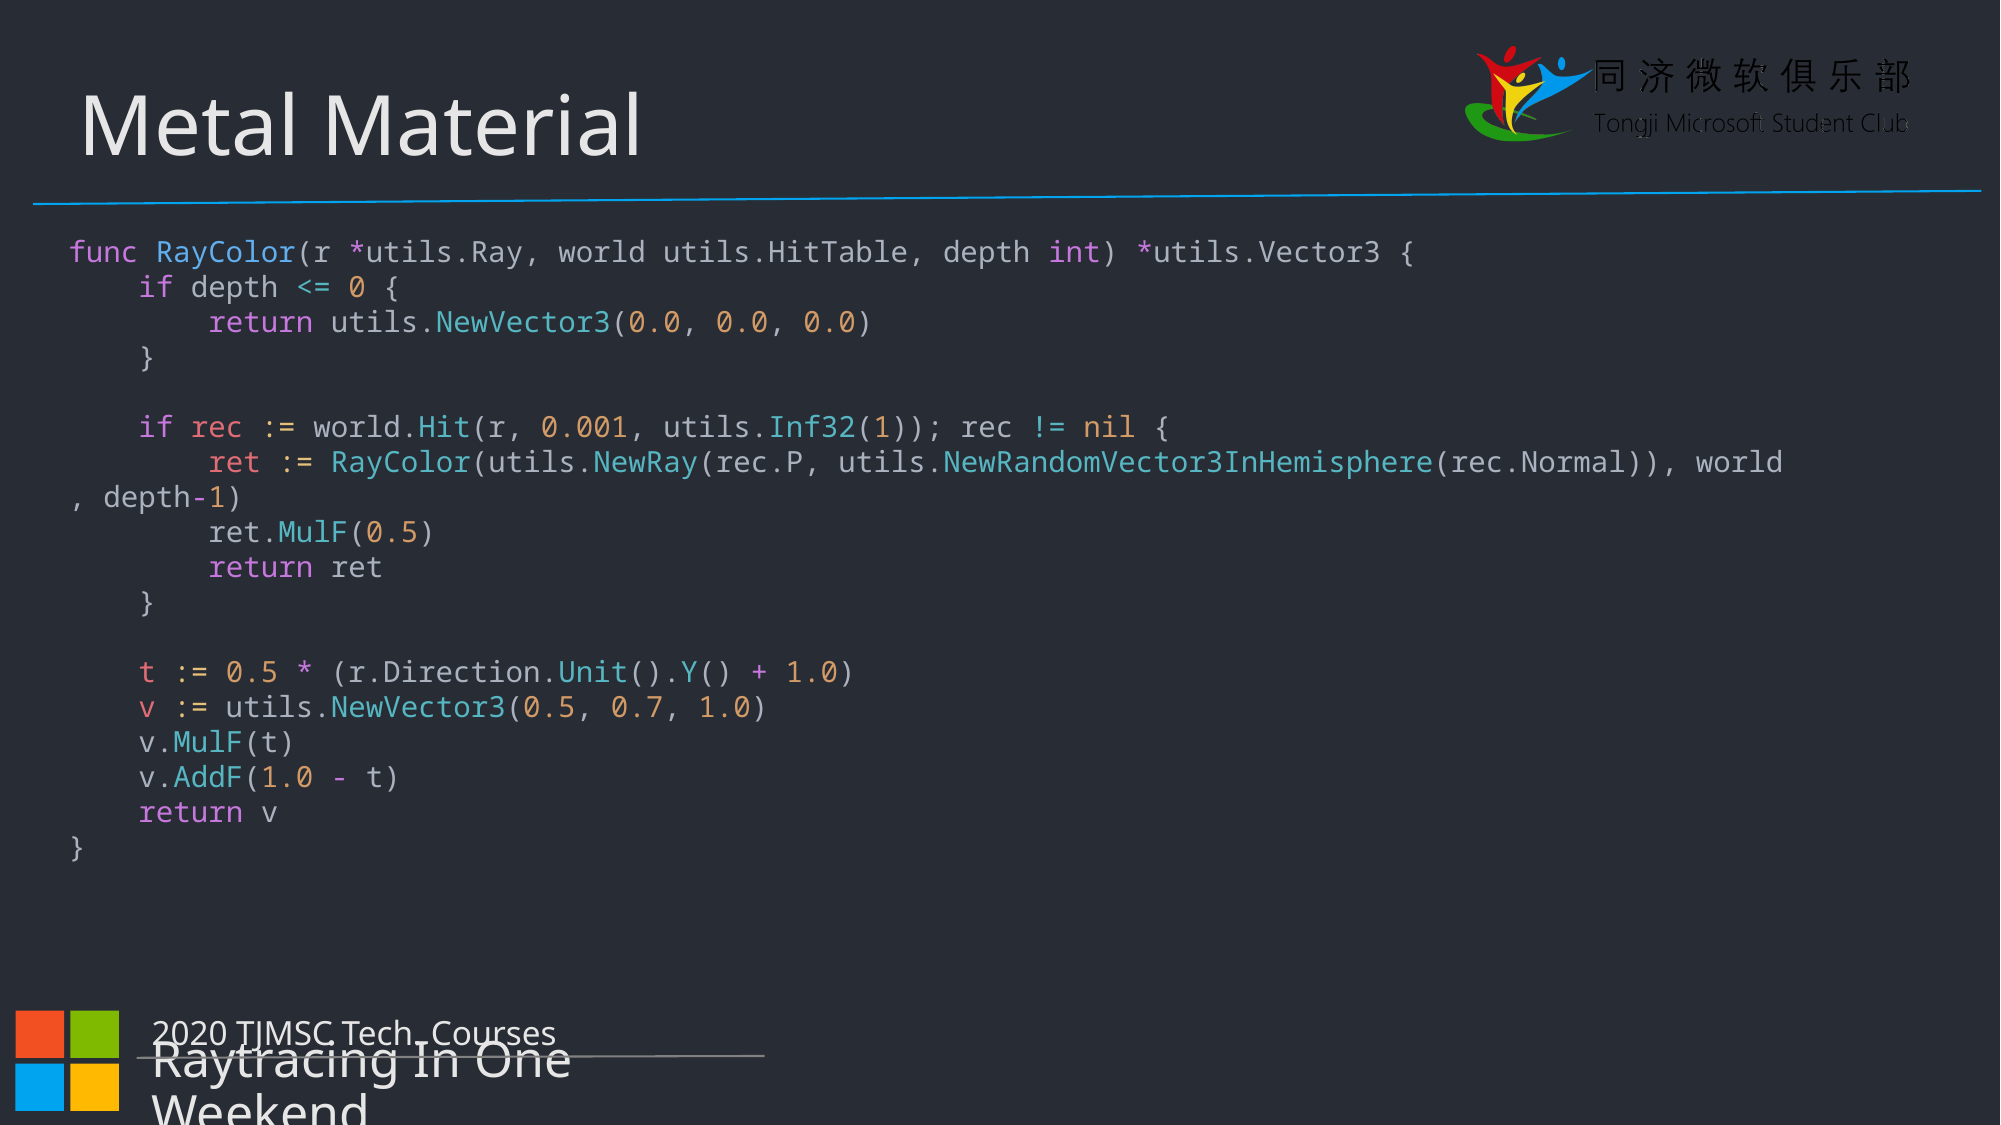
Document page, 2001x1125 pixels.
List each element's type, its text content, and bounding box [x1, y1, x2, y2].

text_box Raytracing In One Weekend [136, 1060, 796, 1116]
picture [1459, 34, 1918, 162]
text_box 2020 TJMSC Tech. Courses [136, 1008, 682, 1055]
text_box func RayColor(r *utils.Ray, world utils.HitTable, depth int) *utils.Vector3 { if depth <= 0 { return utils.NewVector3(0.0, 0.0, 0.0) } if rec := world.Hit(r, 0.001, utils.Inf32(1)); rec != nil { ret := RayColor(utils.NewRay(rec.P, utils.NewRandomVector3InHemisphere(rec.Normal)), world, depth-1) ret.MulF(0.5) return ret } t := 0.5 * (r.Direction.Unit().Y() + 1.0) v := utils.NewVector3(0.5, 0.7, 1.0) v.MulF(t) v.AddF(1.0 - t) return v } [53, 226, 1815, 871]
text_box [15, 1010, 119, 1111]
text_box Metal Material [63, 47, 1497, 210]
